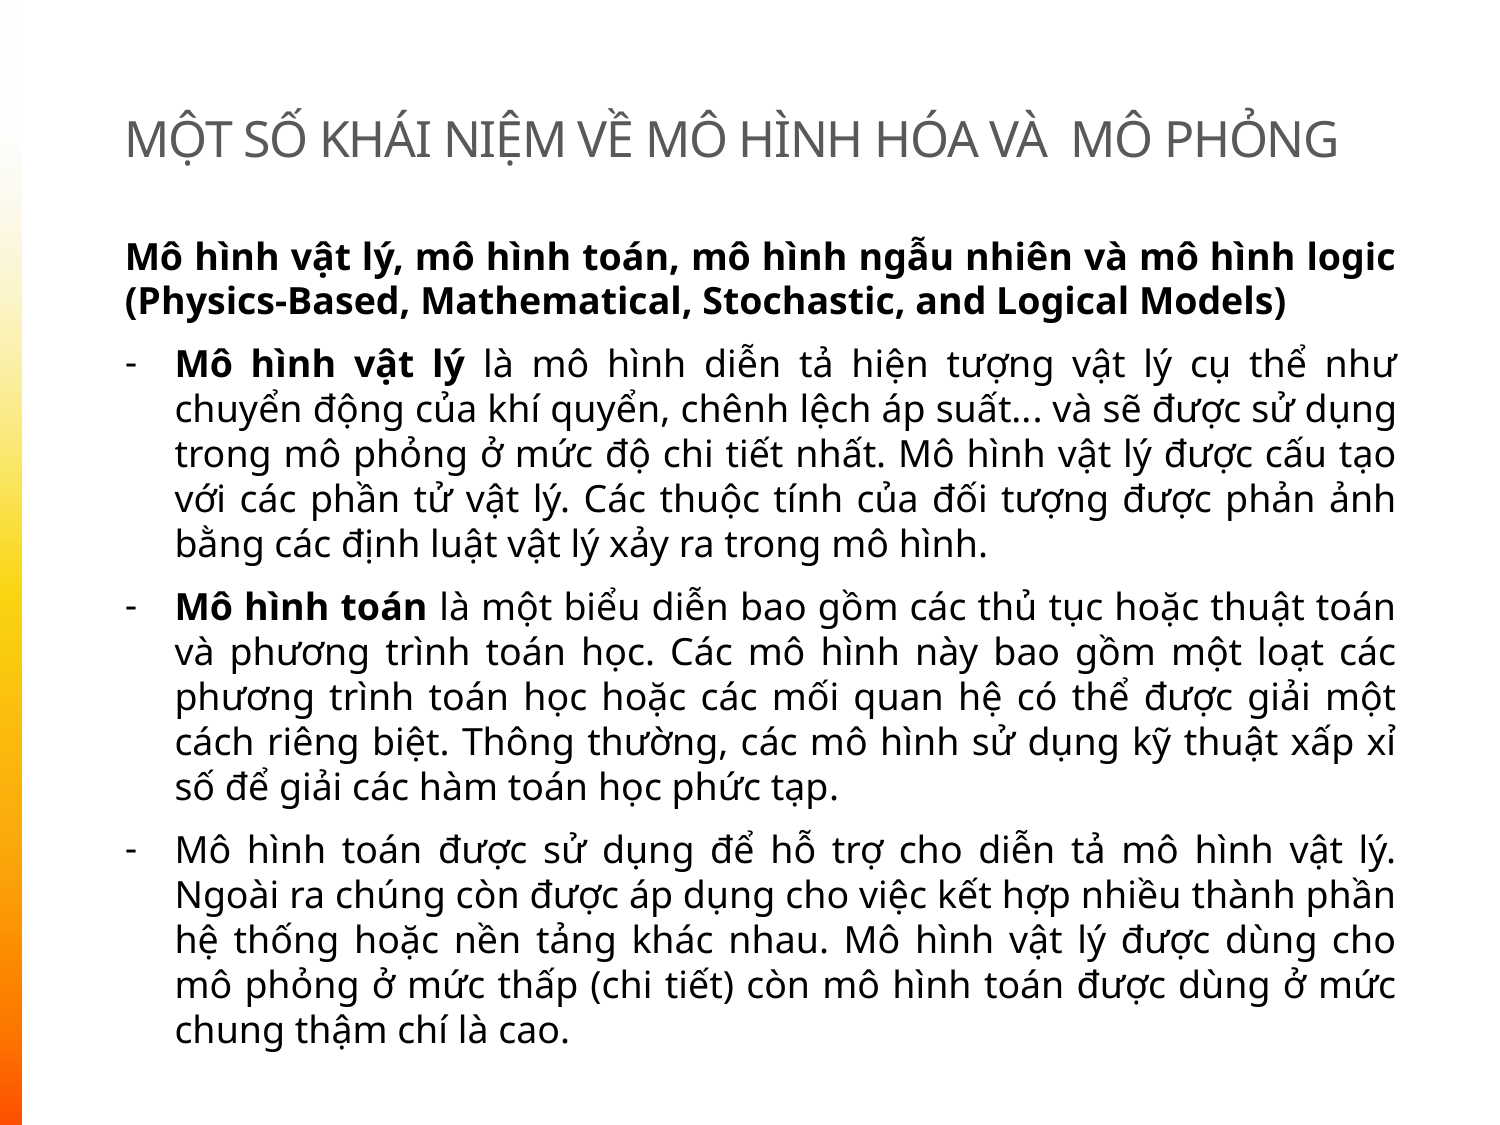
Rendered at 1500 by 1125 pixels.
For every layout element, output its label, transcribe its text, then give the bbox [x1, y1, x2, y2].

list Mô hình vật lý, mô hình toán, mô hình ngẫu nhiên và mô hình logic (Physics-Based, Mathematical, Stochastic, and Logical Models) Mô hình vật lý là mô hình diễn tả hiện tượng vật lý cụ thể như chuyển động của khí quyển, chênh lệch áp suất... và sẽ được sử dụng trong mô phỏng ở mức độ chi tiết nhất. Mô hình vật lý được cấu tạo với các phần tử vật lý. Các thuộc tính của đối tượng được phản ảnh bằng các định luật vật lý xảy ra trong mô hình. Mô hình toán là một biểu diễn bao gồm các thủ tục hoặc thuật toán và phương trình toán học. Các mô hình này bao gồm một loạt các phương trình toán học hoặc các mối quan hệ có thể được giải một cách riêng biệt. Thông thường, các mô hình sử dụng kỹ thuật xấp xỉ số để giải các hàm toán học phức tạp. Mô hình toán được sử dụng để hỗ trợ cho diễn tả mô hình vật lý. Ngoài ra chúng còn được áp dụng cho việc kết hợp nhiều thành phần hệ thống hoặc nền tảng khác nhau. Mô hình vật lý được dùng cho mô phỏng ở mức thấp (chi tiết) còn mô hình toán được dùng ở mức chung thậm chí là cao. [109, 224, 1413, 1075]
picture [0, 0, 22, 1125]
title MỘT SỐ KHÁI NIỆM VỀ MÔ HÌNH HÓA VÀ MÔ PHỎNG [109, 37, 1425, 175]
